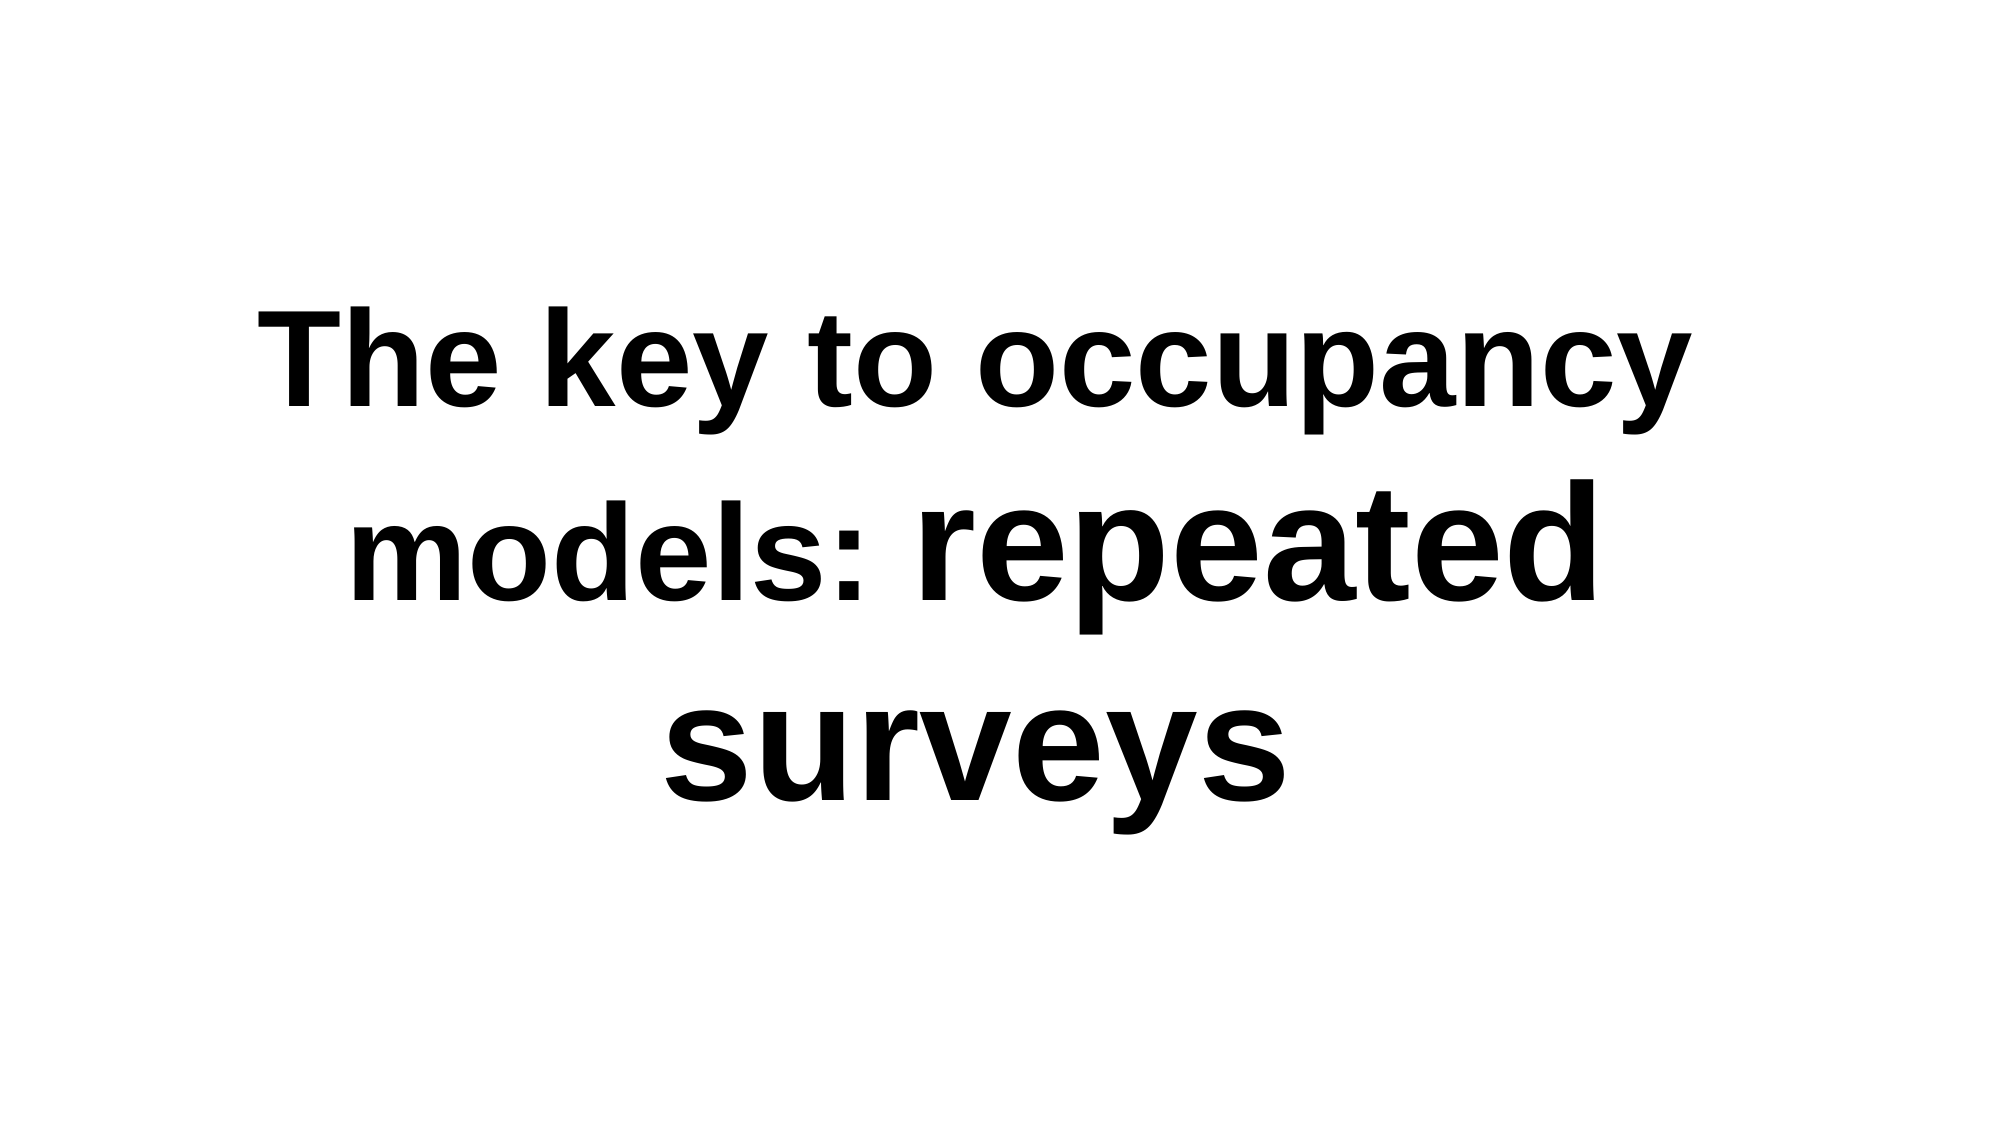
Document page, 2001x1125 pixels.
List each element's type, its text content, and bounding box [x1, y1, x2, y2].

table_cell 0 [126, 211, 1828, 893]
text_box The key to occupancy models: repeated surveys [130, 215, 1824, 890]
